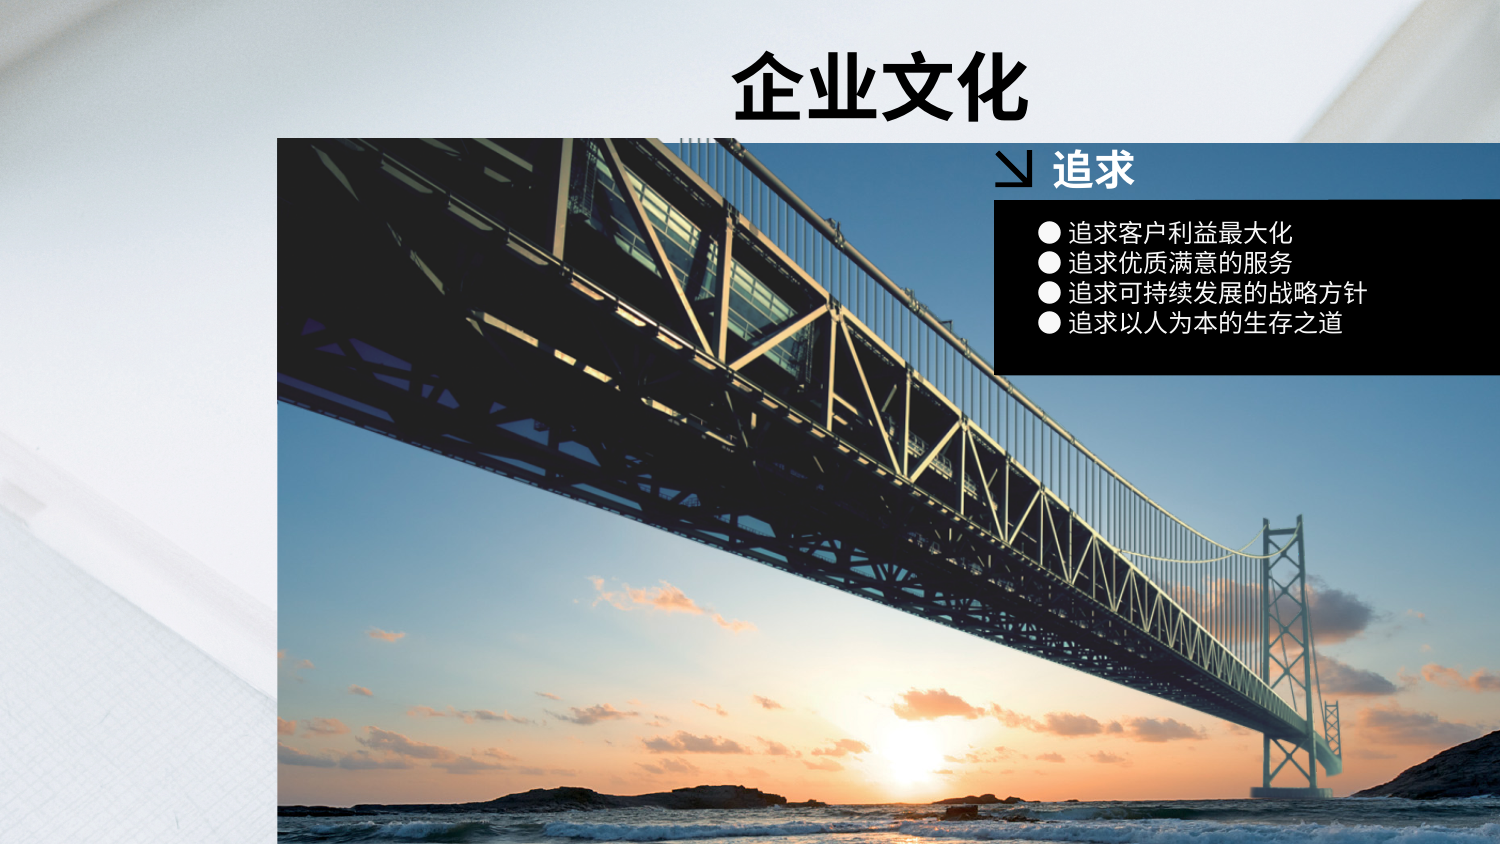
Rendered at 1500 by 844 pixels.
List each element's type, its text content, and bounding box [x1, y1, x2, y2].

picture [0, 0, 1500, 844]
text_box 企业文化 [697, 40, 1064, 131]
text_box [277, 375, 1500, 844]
